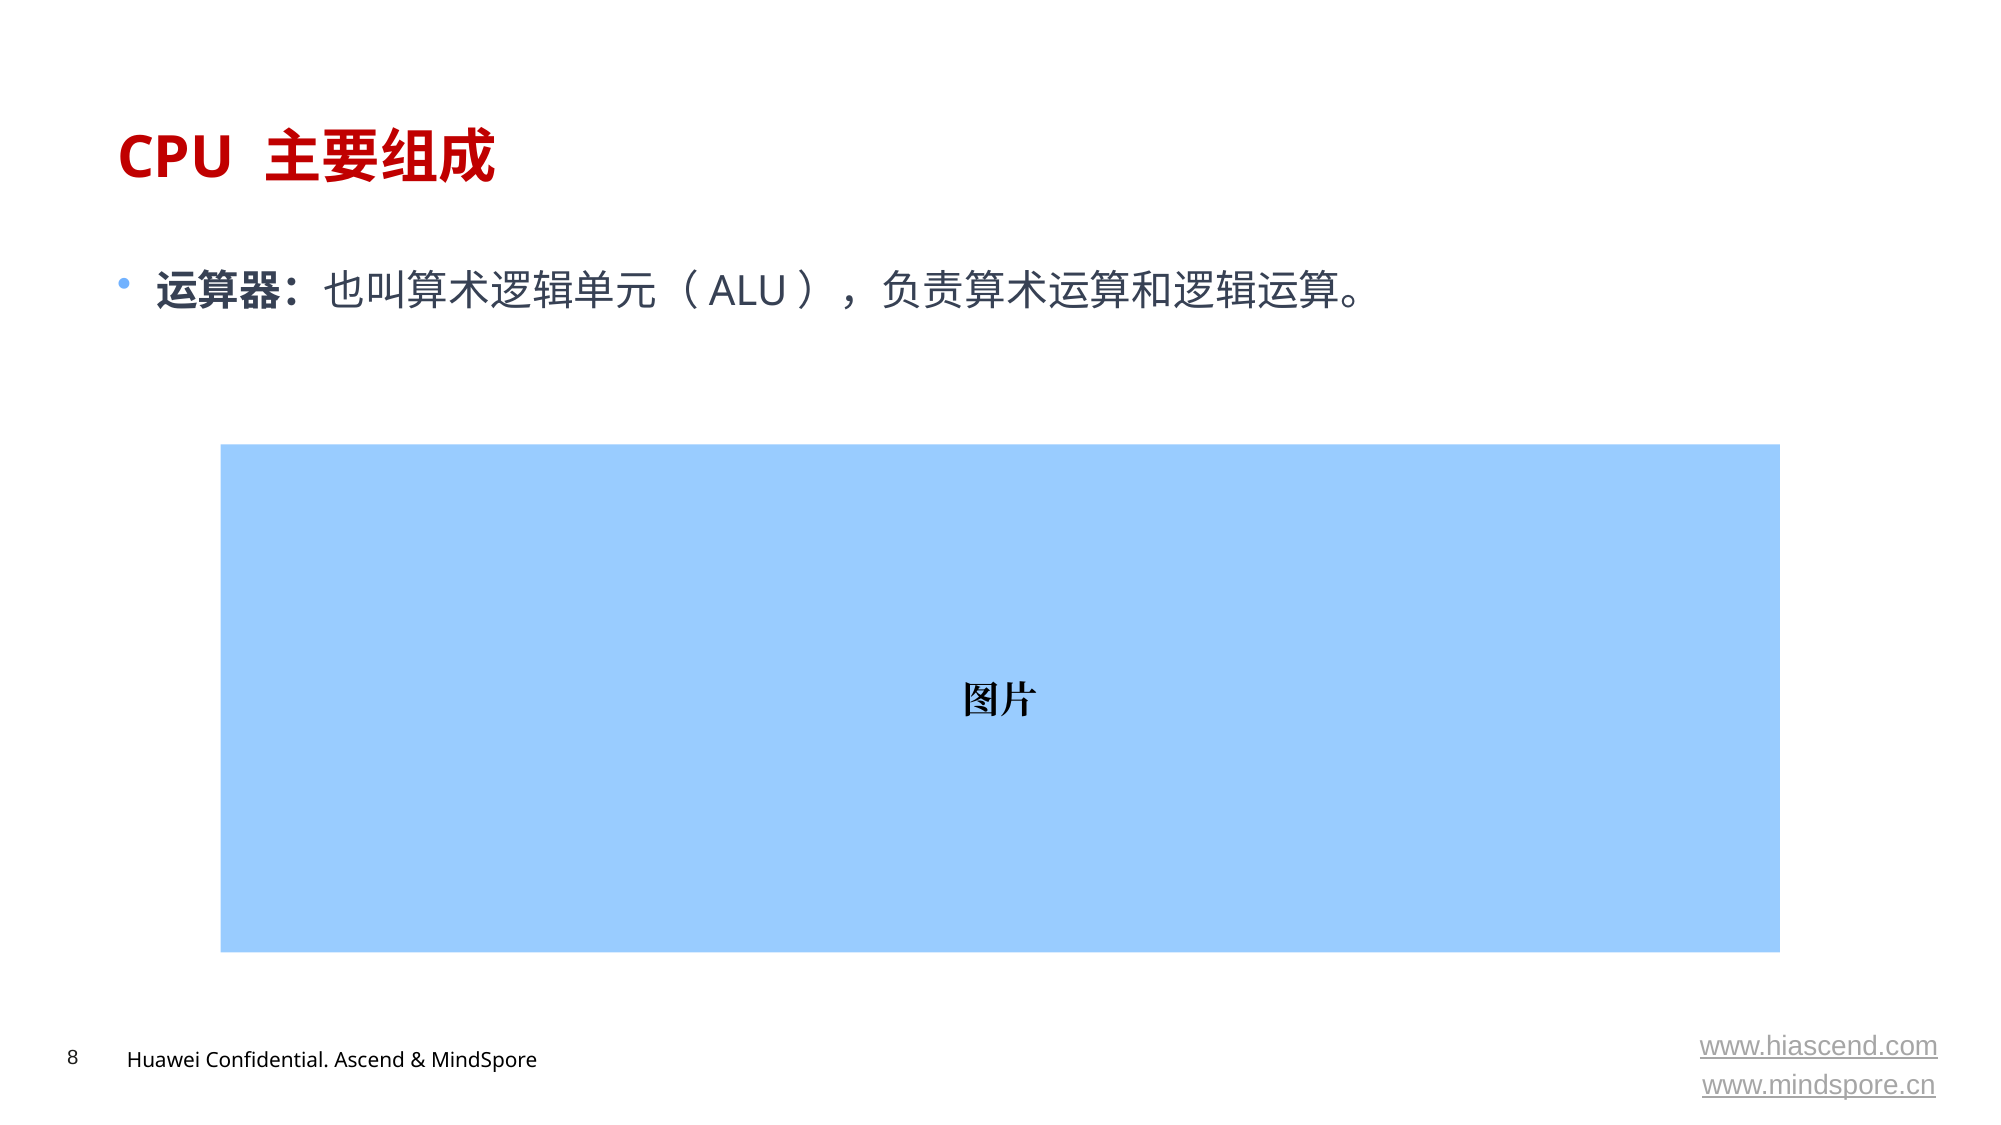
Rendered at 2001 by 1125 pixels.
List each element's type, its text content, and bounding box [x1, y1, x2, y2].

title CPU 主要组成 [102, 111, 1901, 209]
text_box 图片 [220, 444, 1780, 953]
list 运算器：也叫算术逻辑单元（ALU），负责算术运算和逻辑运算。 [102, 231, 1901, 350]
